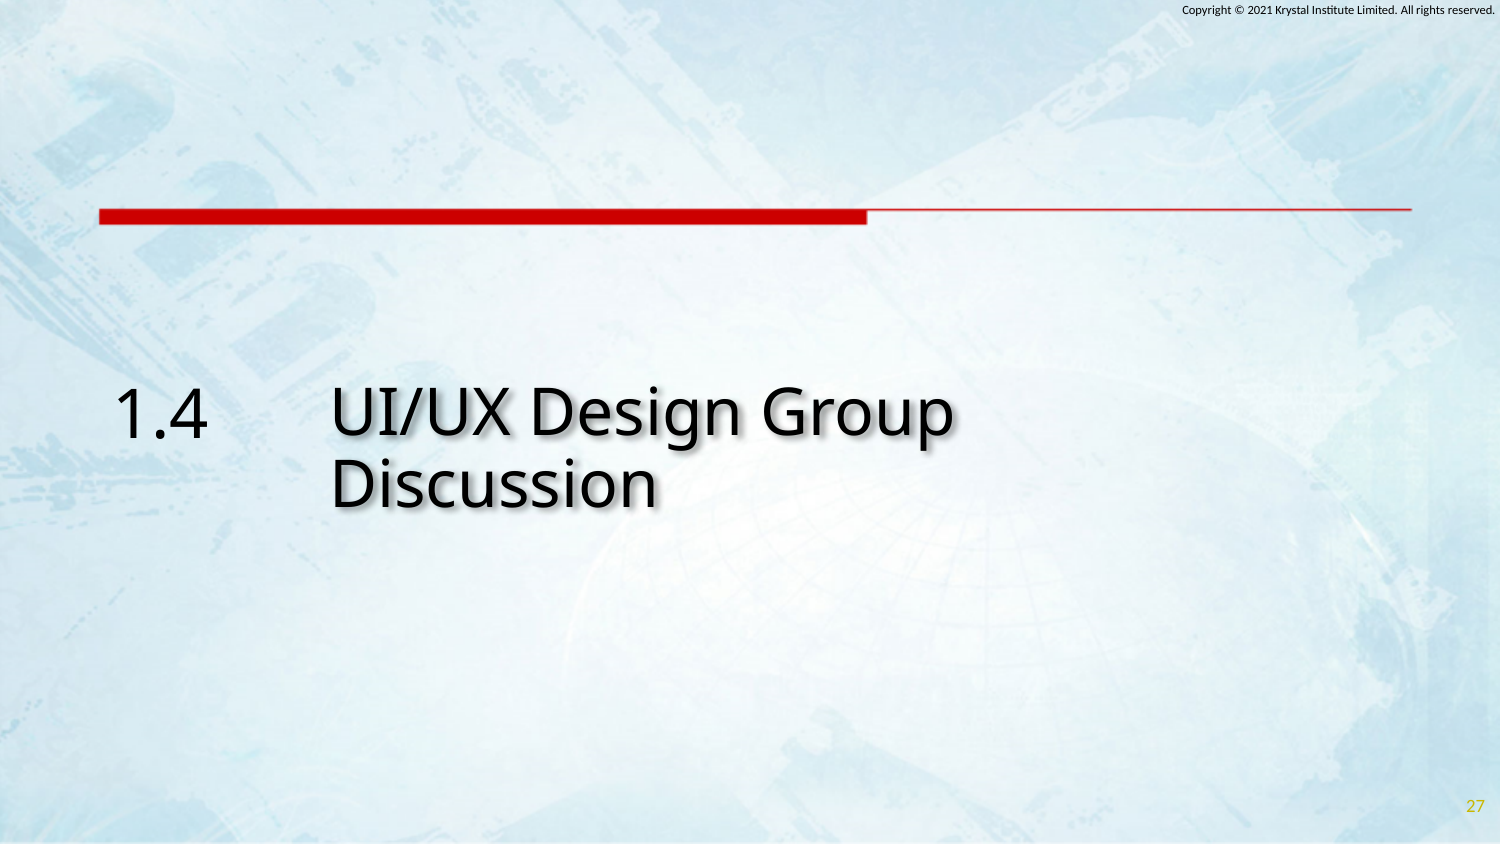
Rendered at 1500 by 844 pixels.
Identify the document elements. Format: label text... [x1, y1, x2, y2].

title UI/UX Design Group Discussion [315, 371, 1267, 529]
slide_number 27 [1162, 782, 1500, 828]
list 1.4 [97, 371, 315, 529]
picture [0, 0, 1500, 844]
